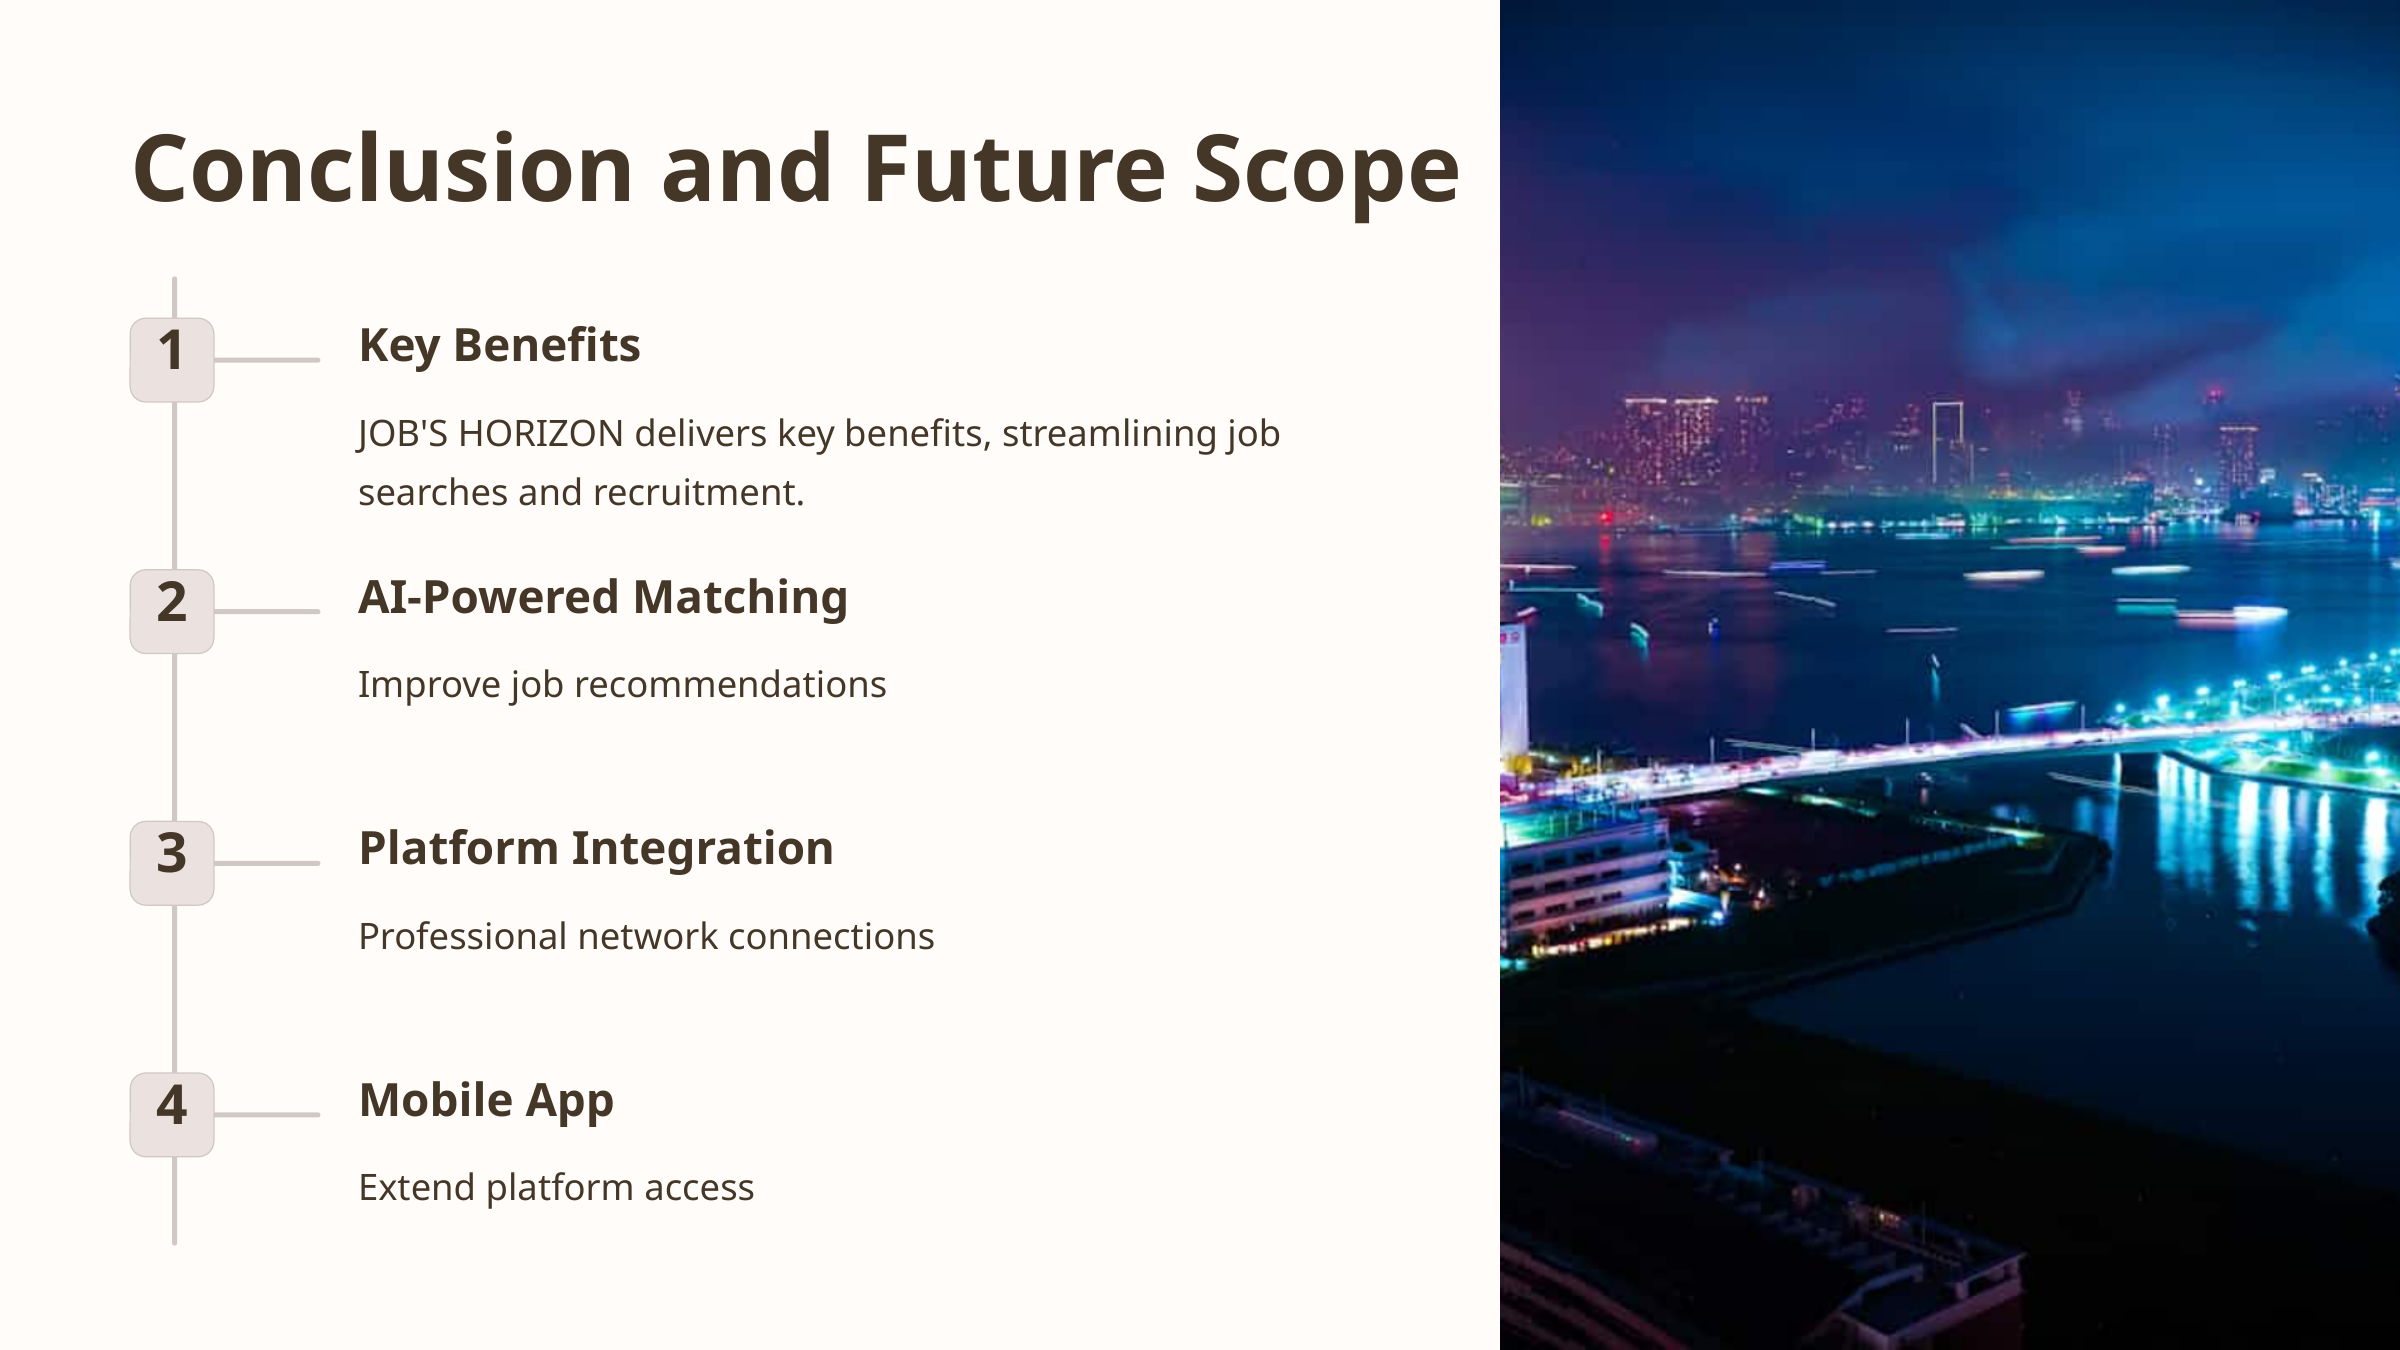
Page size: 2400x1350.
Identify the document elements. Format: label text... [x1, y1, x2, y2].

text_box 2 [144, 576, 200, 647]
text_box [214, 609, 321, 615]
text_box Improve job recommendations [358, 645, 1370, 706]
text_box [172, 654, 178, 821]
text_box [172, 906, 178, 1073]
text_box [172, 402, 178, 569]
text_box [172, 1157, 178, 1246]
text_box JOB'S HORIZON delivers key benefits, streamlining job searches and recruitment. [358, 394, 1370, 454]
text_box [214, 357, 321, 363]
text_box Conclusion and Future Scope [130, 104, 1274, 221]
text_box [130, 569, 214, 654]
text_box Key Benefits [358, 313, 824, 372]
text_box Platform Integration [358, 816, 824, 875]
text_box [130, 318, 214, 402]
text_box Mobile App [358, 1068, 824, 1127]
text_box [214, 1112, 321, 1118]
text_box [130, 1072, 214, 1157]
text_box Professional network connections [358, 897, 1370, 957]
text_box [130, 821, 214, 906]
text_box 3 [144, 828, 200, 899]
text_box 4 [144, 1080, 200, 1150]
text_box [172, 276, 178, 318]
text_box Extend platform access [358, 1148, 1370, 1209]
text_box [214, 860, 321, 866]
text_box 1 [144, 325, 200, 395]
text_box AI-Powered Matching [358, 565, 824, 624]
picture [1499, 0, 2400, 1350]
